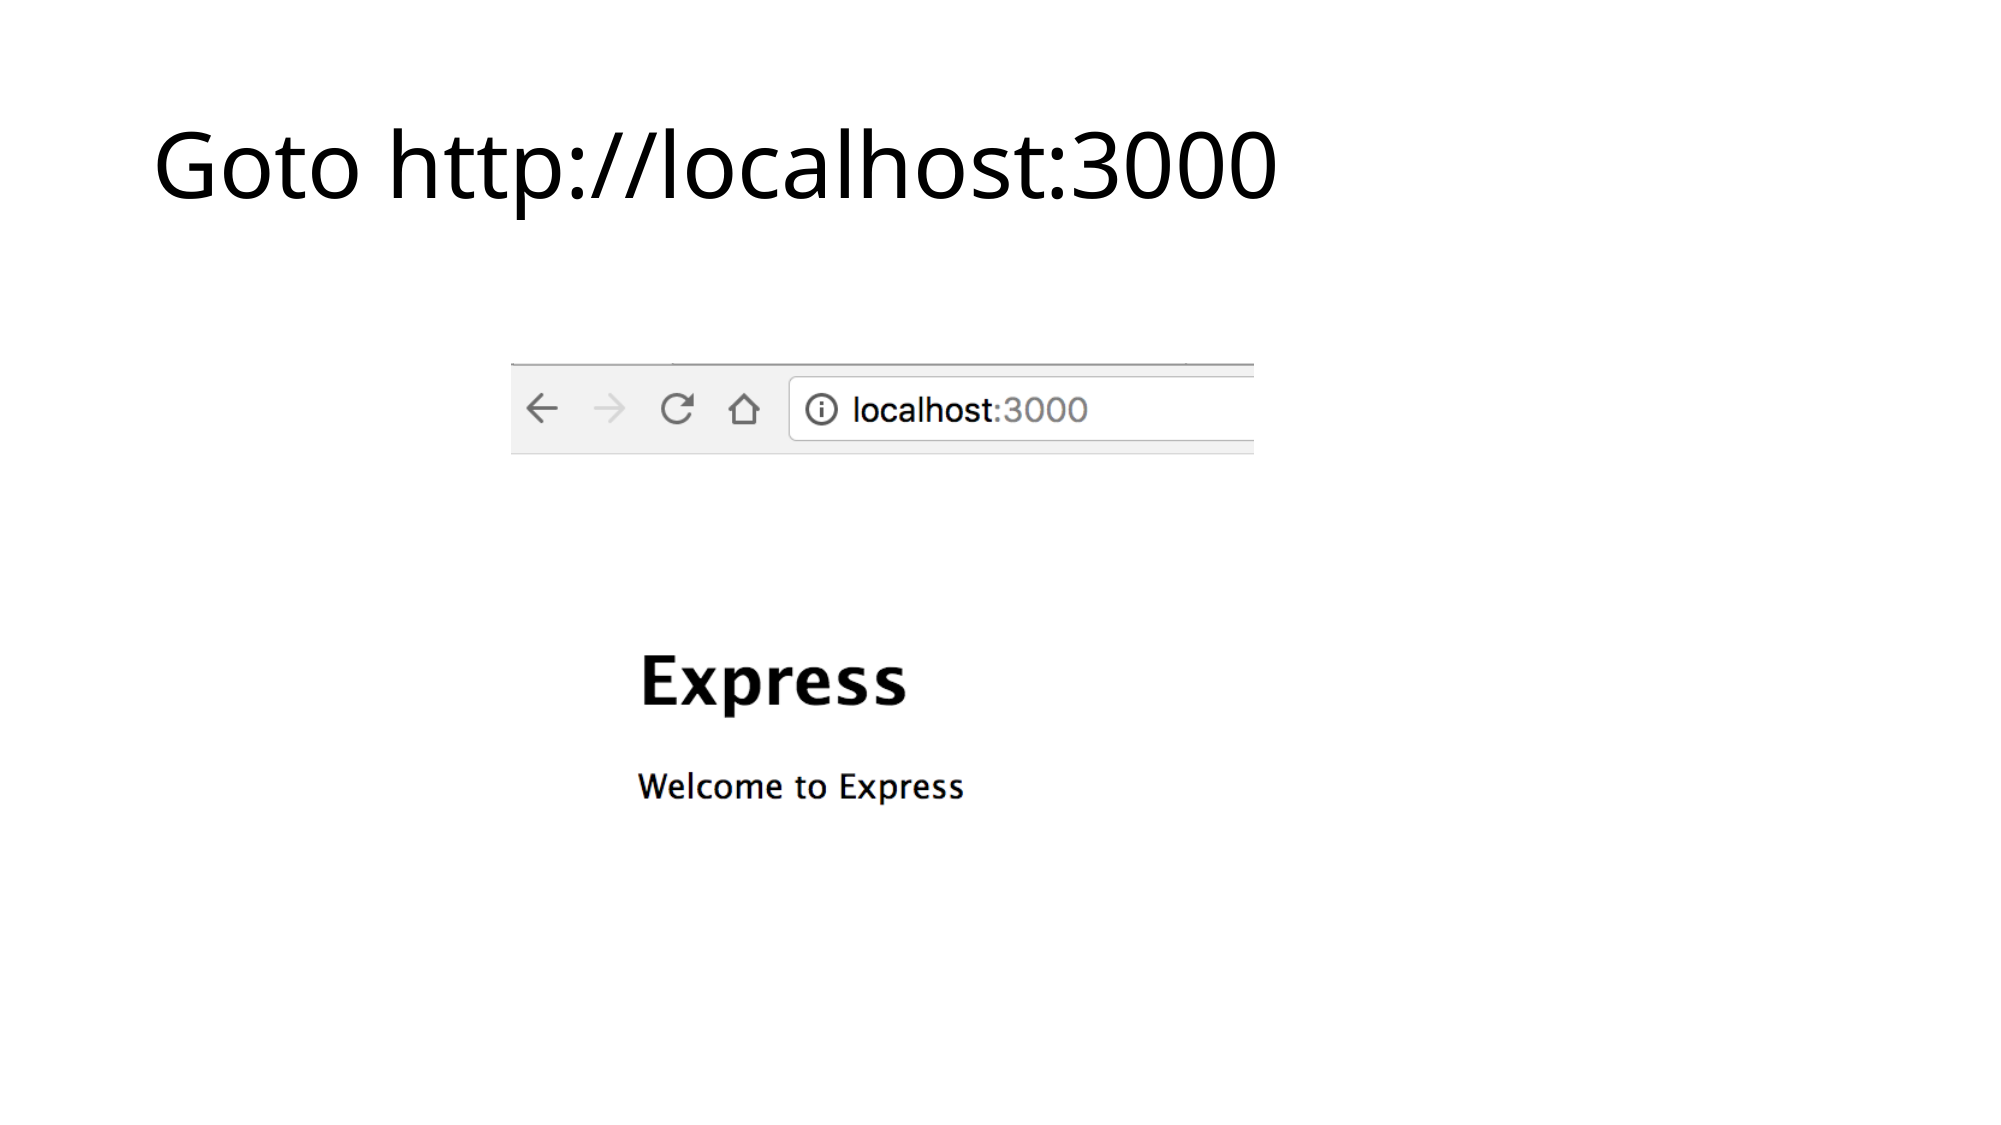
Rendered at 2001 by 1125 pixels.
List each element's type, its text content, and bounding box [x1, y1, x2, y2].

title Goto http://localhost:3000 [137, 59, 1863, 278]
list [511, 363, 1254, 919]
